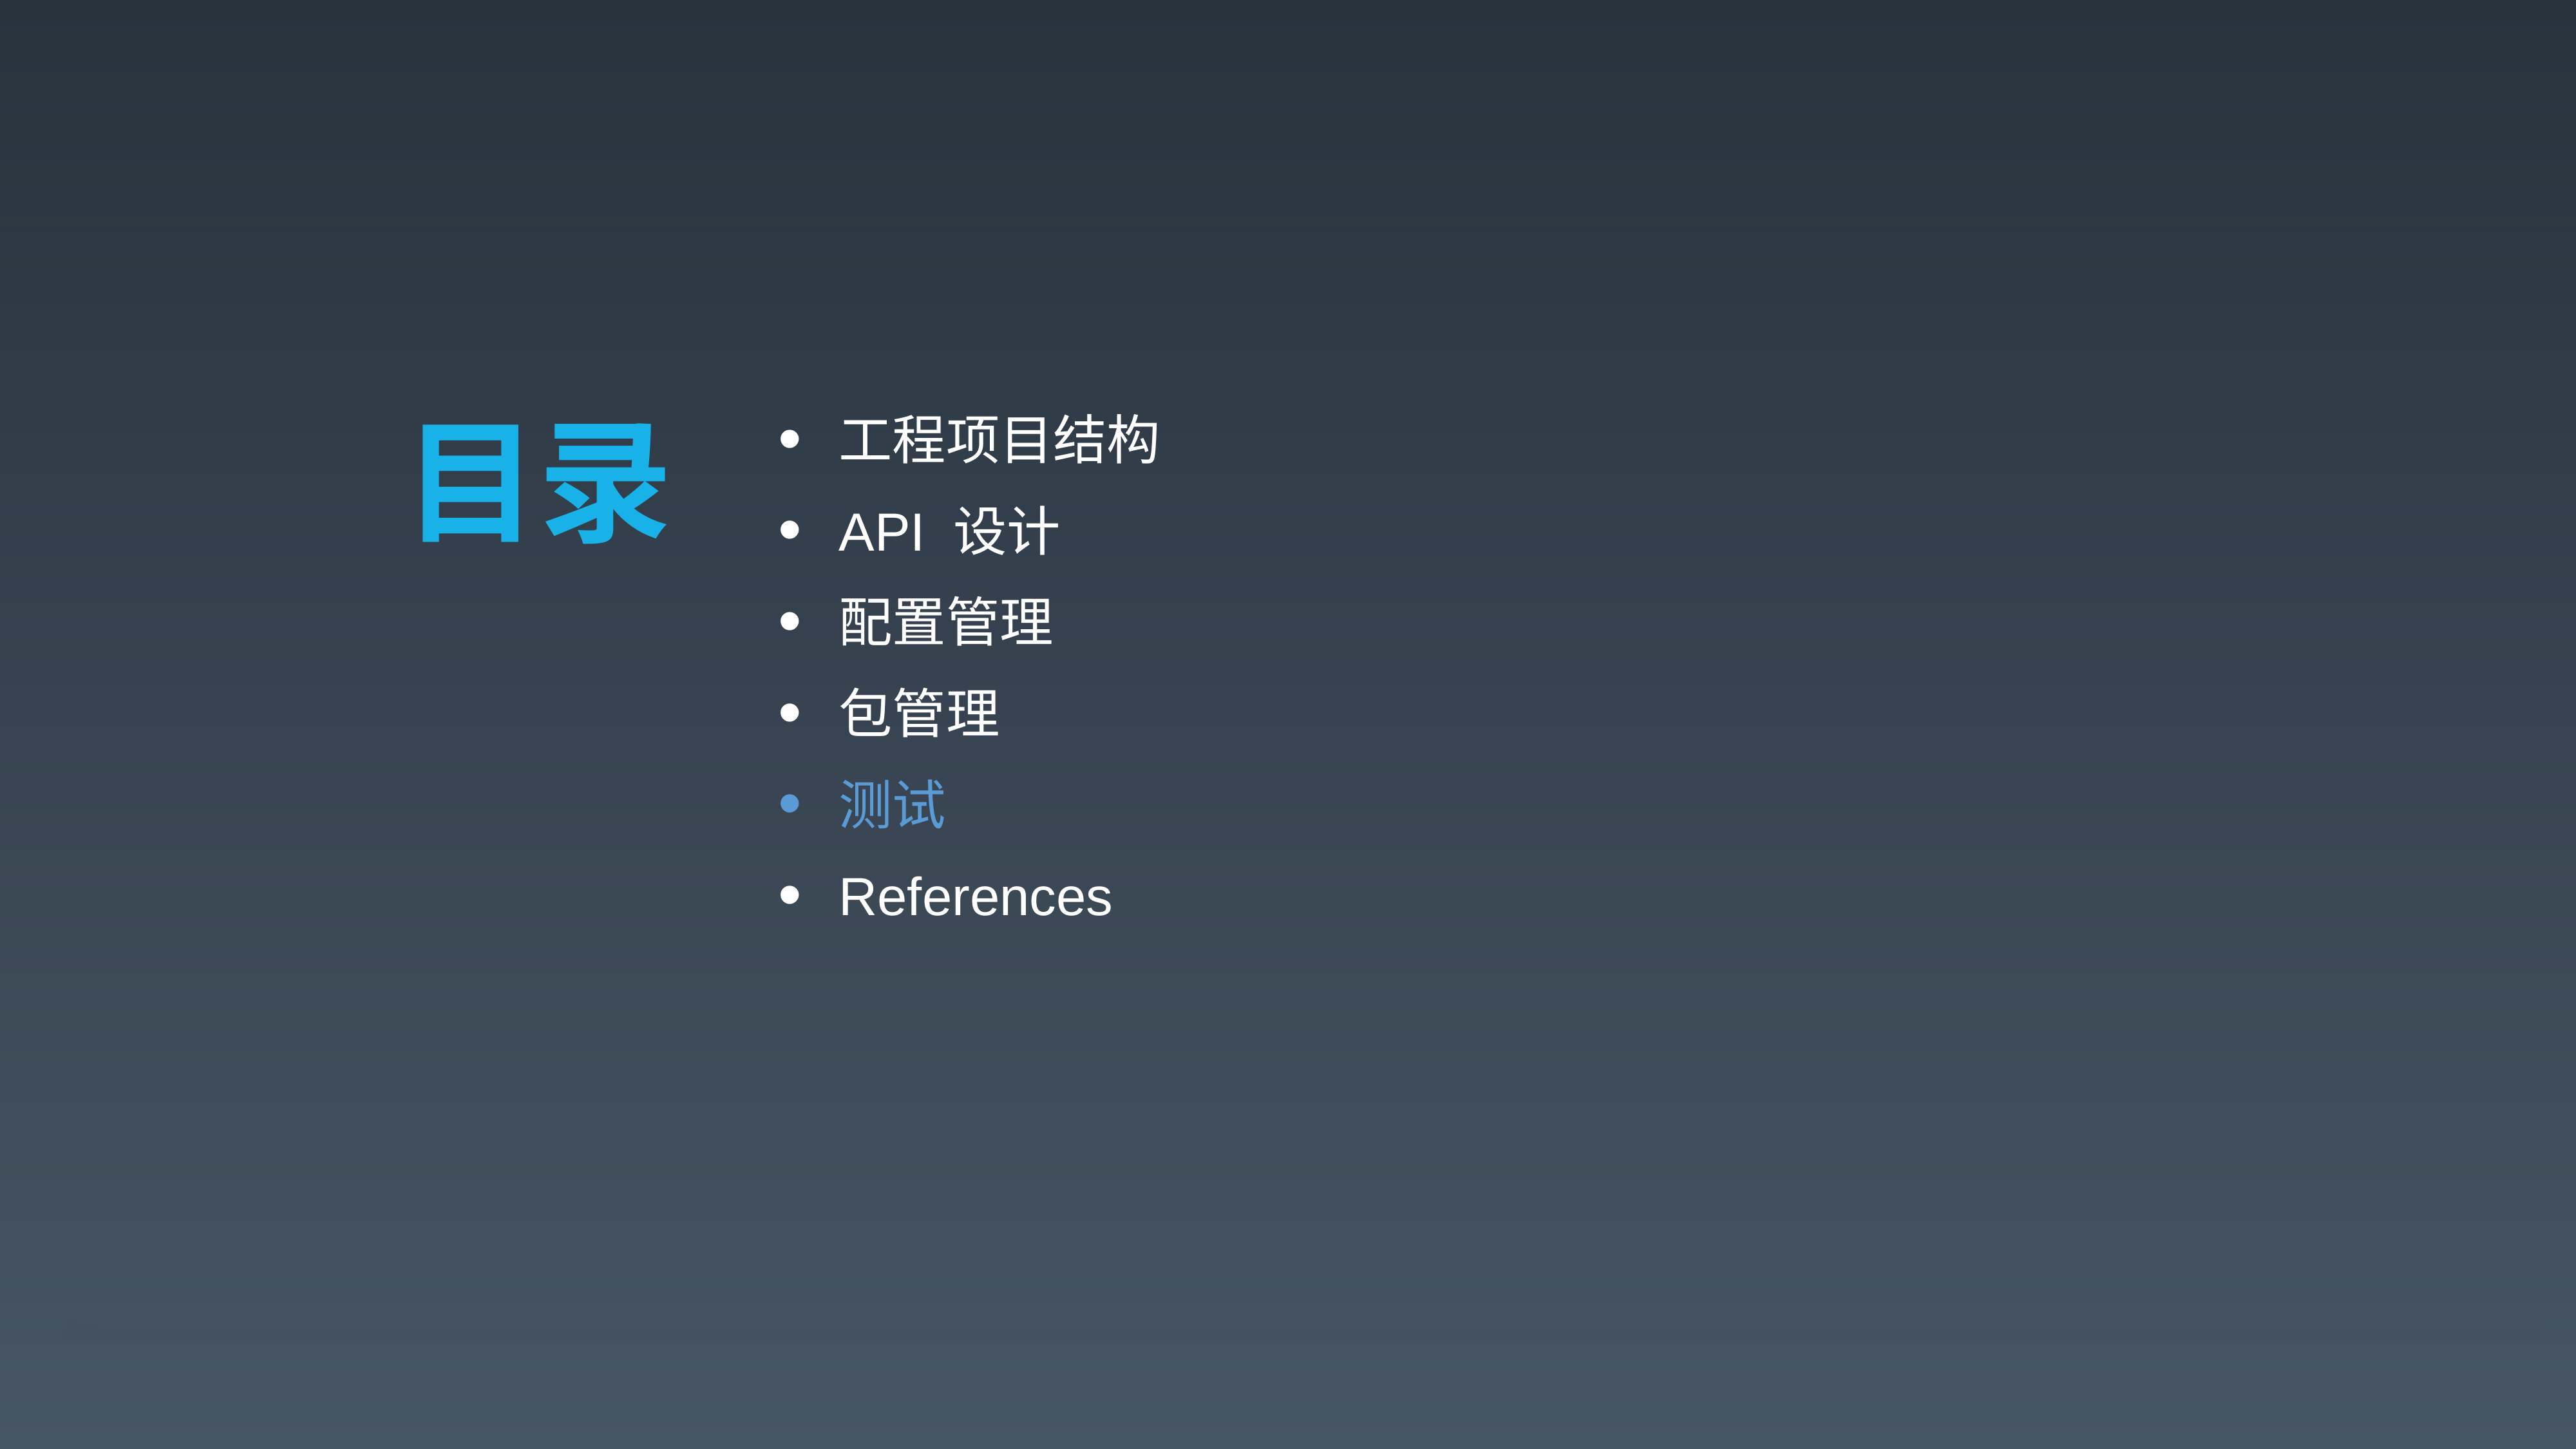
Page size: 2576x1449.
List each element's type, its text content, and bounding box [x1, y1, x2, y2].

list 工程项目结构 API 设计 配置管理 包管理 测试 References [773, 400, 2320, 1224]
picture [0, 0, 2576, 1449]
